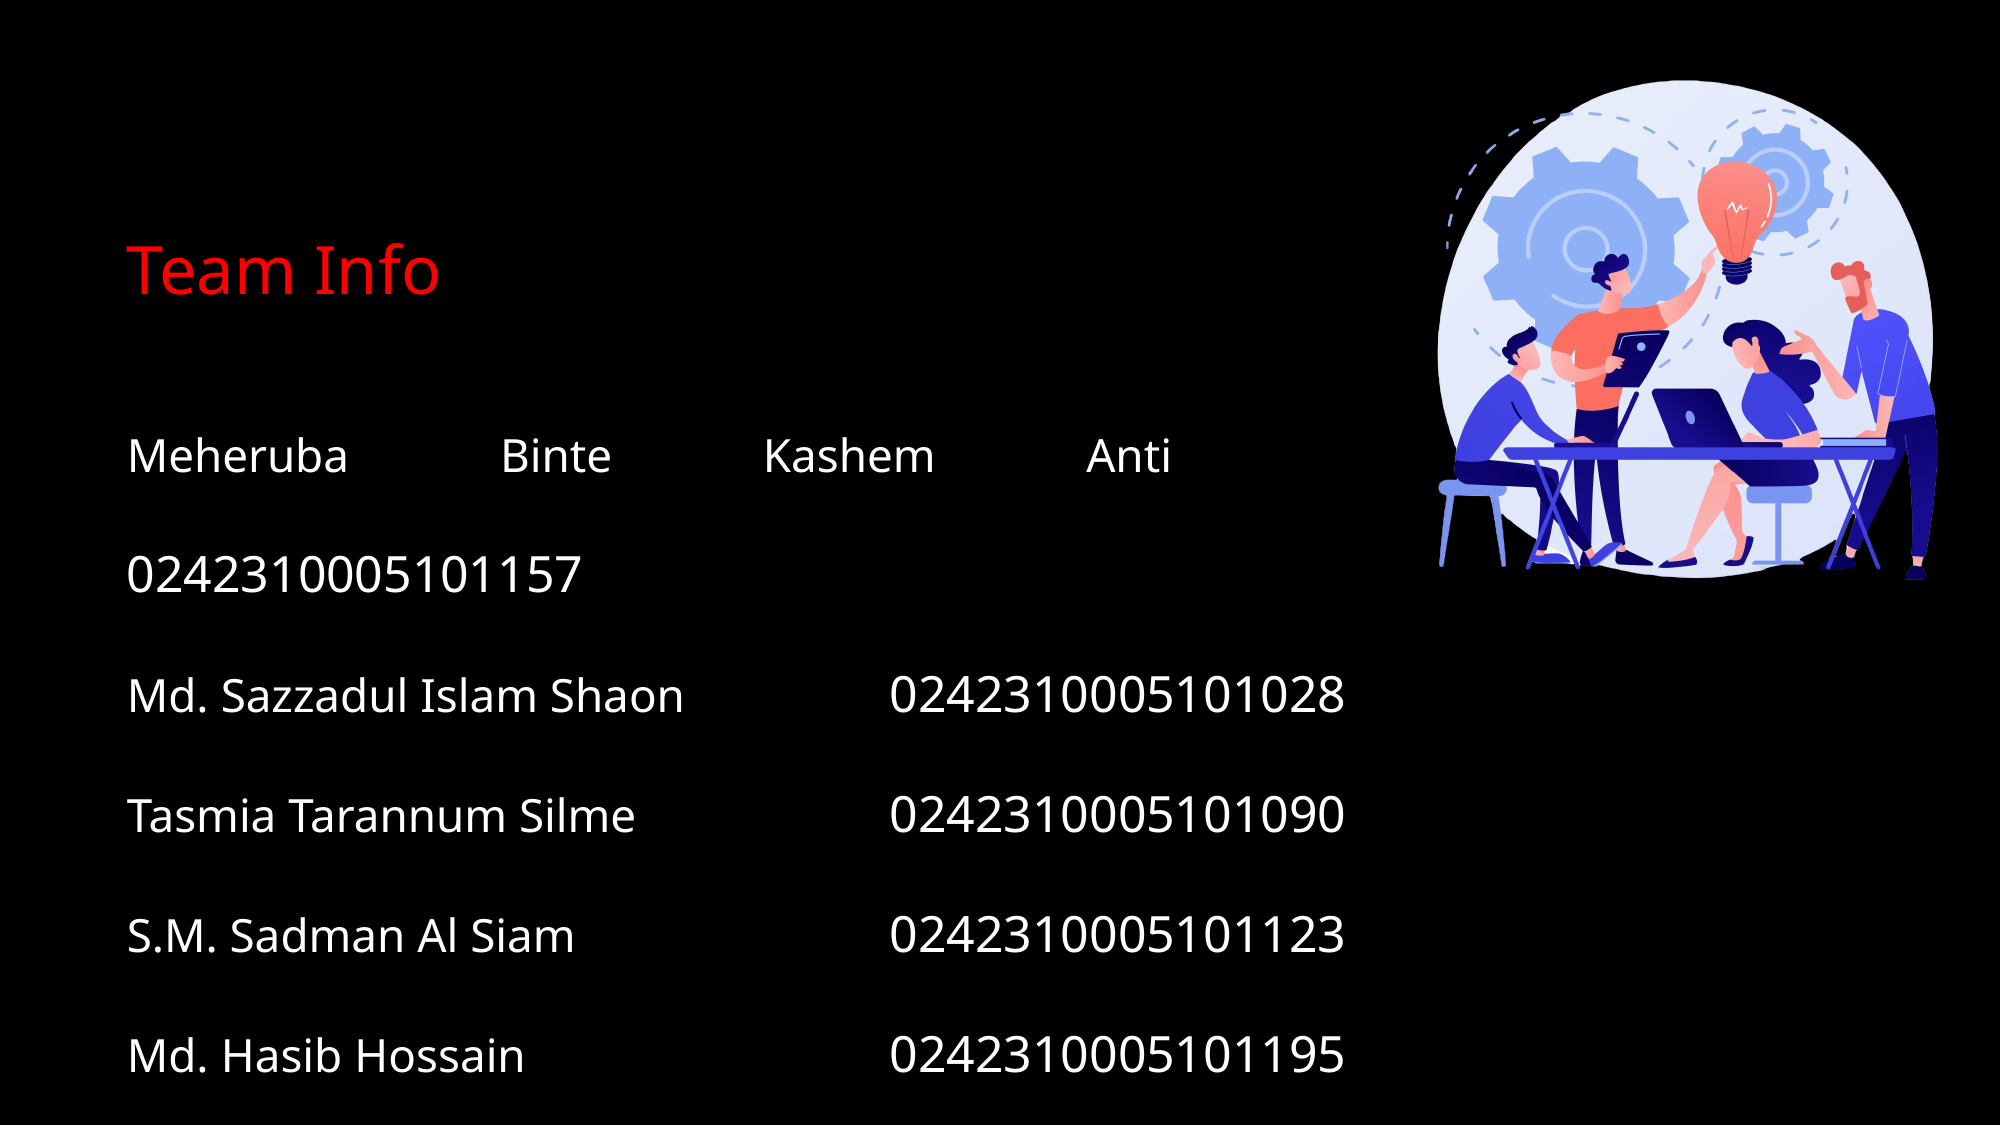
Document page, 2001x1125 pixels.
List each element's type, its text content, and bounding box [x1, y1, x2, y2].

text_box Team Info Meheruba Binte Kashem Anti 0242310005101157 Md. Sazzadul Islam Shaon 0242310005101028 Tasmia Tarannum Silme 0242310005101090 S.M. Sadman Al Siam 0242310005101123 Md. Hasib Hossain 0242310005101195 [111, 220, 1459, 1091]
picture [1356, 0, 2000, 661]
